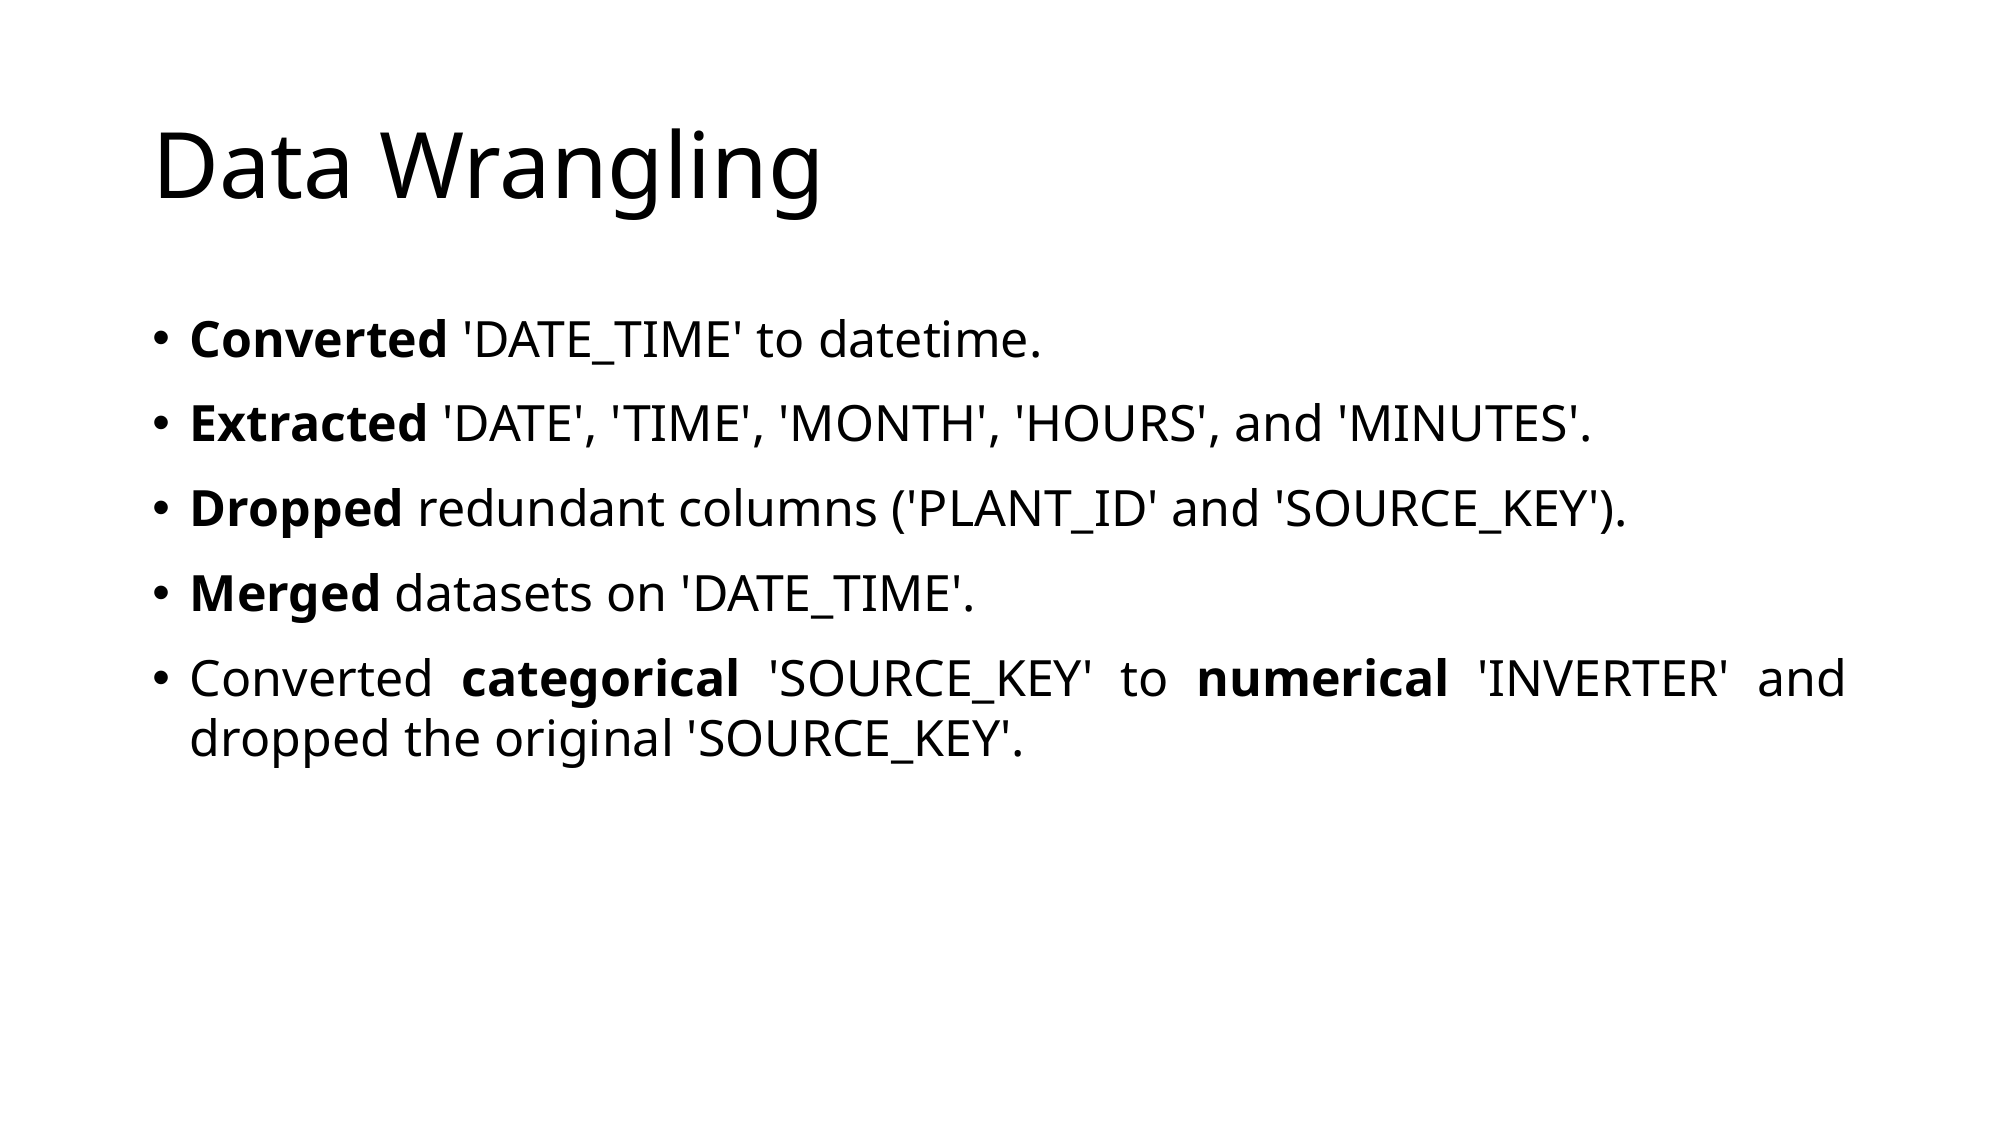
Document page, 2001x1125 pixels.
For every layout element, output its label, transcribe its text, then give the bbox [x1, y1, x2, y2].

title Data Wrangling [137, 59, 1863, 278]
list Converted 'DATE_TIME' to datetime. Extracted 'DATE', 'TIME', 'MONTH', 'HOURS', and 'MINUTES'. Dropped redundant columns ('PLANT_ID' and 'SOURCE_KEY'). Merged datasets on 'DATE_TIME'. Converted categorical 'SOURCE_KEY' to numerical 'INVERTER' and dropped the original 'SOURCE_KEY'. [137, 299, 1863, 1014]
